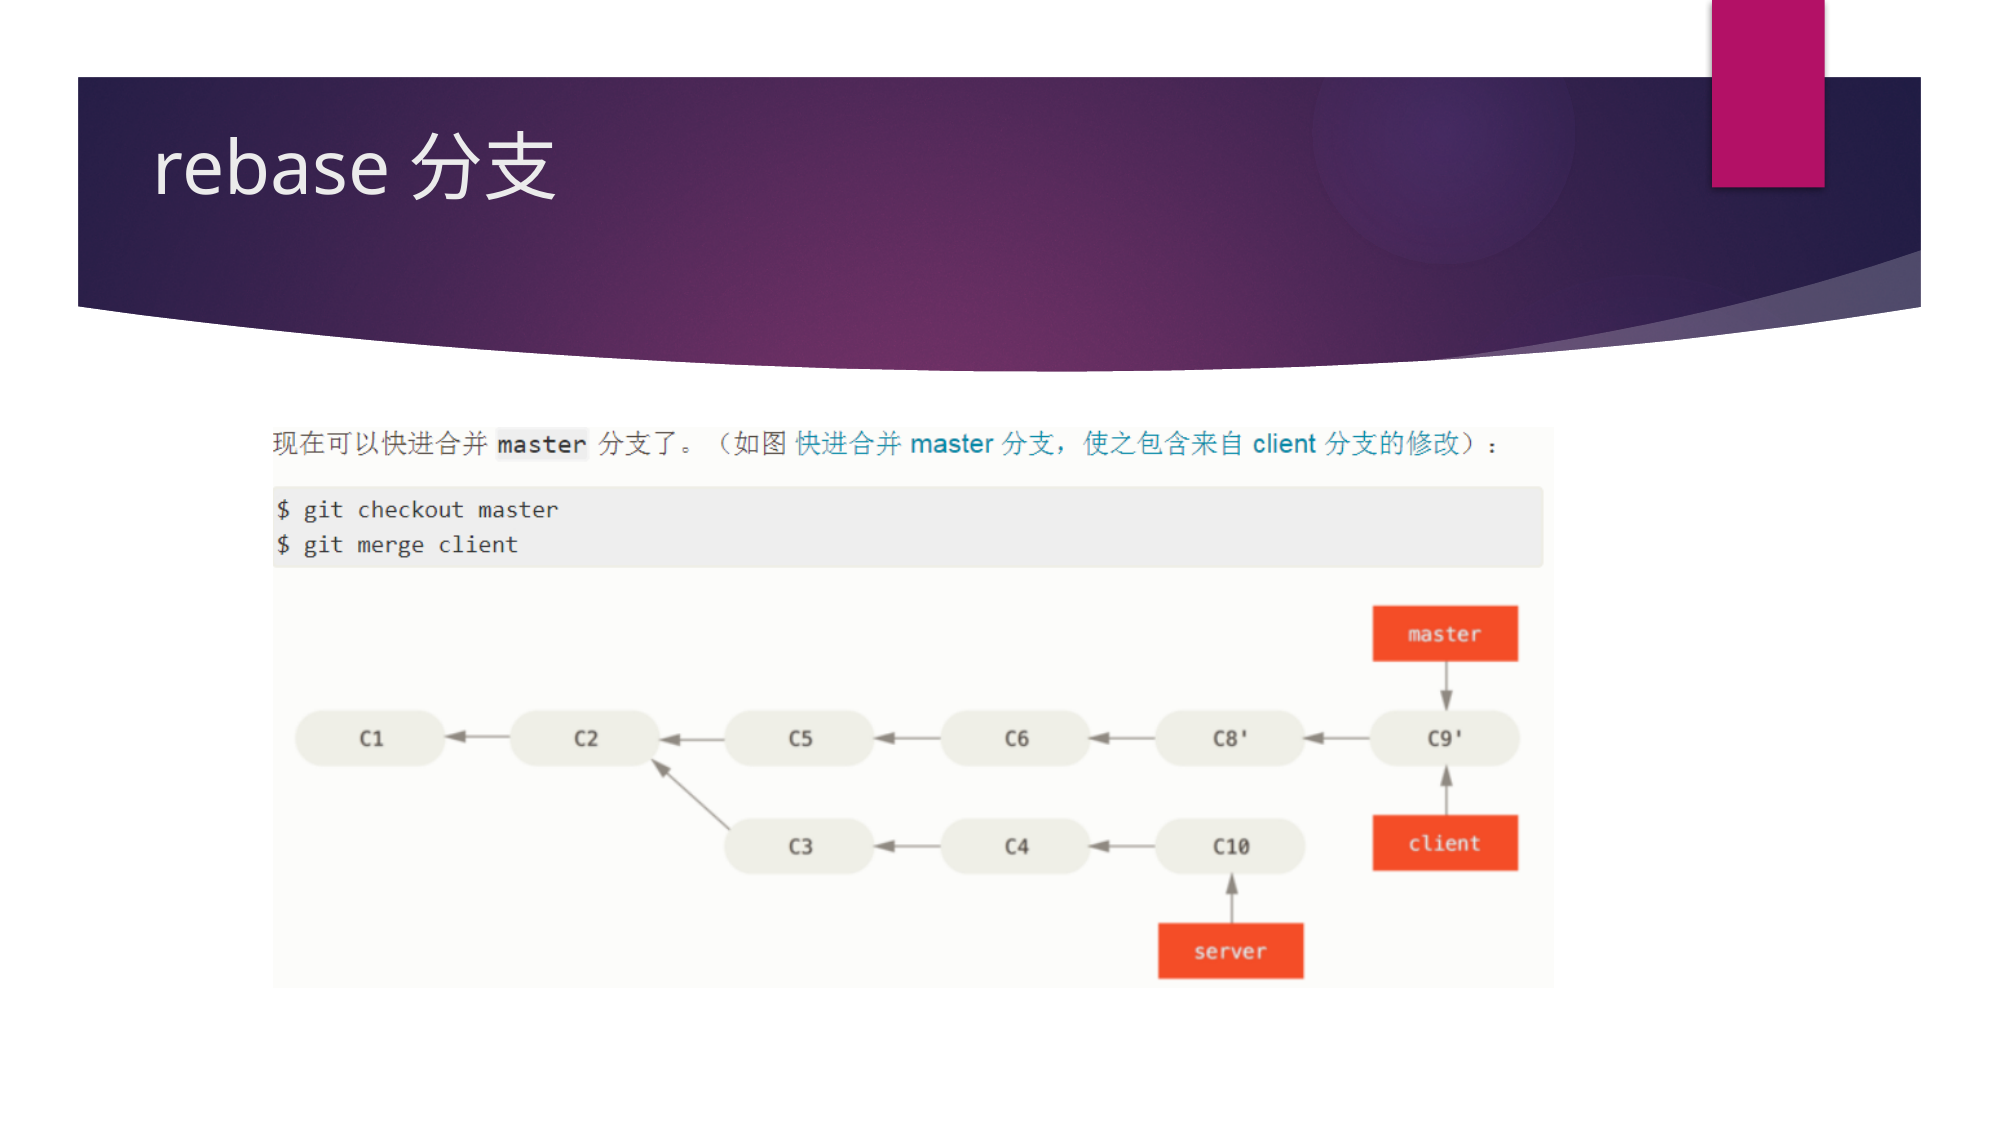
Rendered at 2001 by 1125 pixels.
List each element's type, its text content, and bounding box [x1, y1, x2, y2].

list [273, 426, 1554, 988]
text_box rebase分支 [137, 56, 1863, 274]
